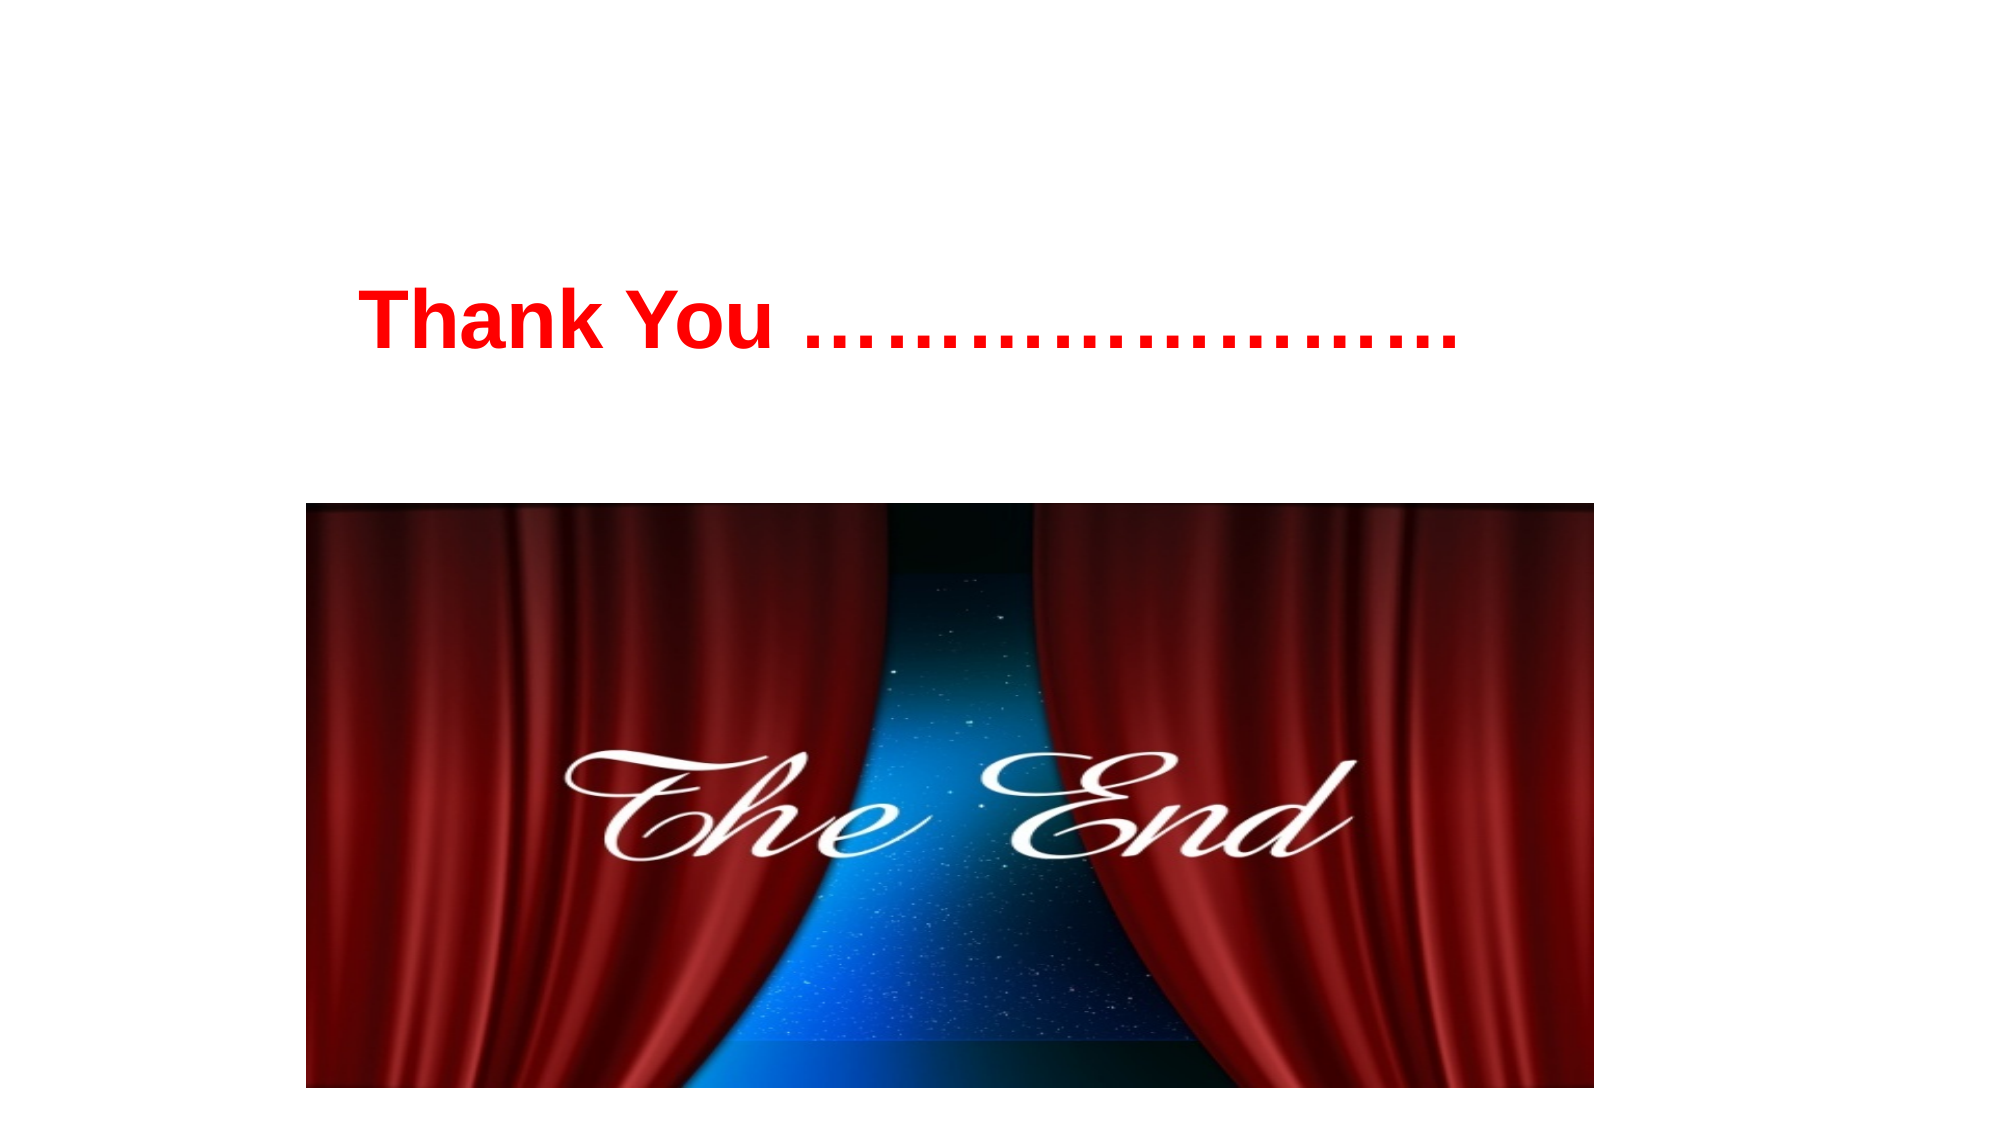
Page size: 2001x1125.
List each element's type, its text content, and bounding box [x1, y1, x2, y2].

text_box Thank You …………………… [343, 257, 1692, 473]
picture [306, 503, 1595, 1088]
